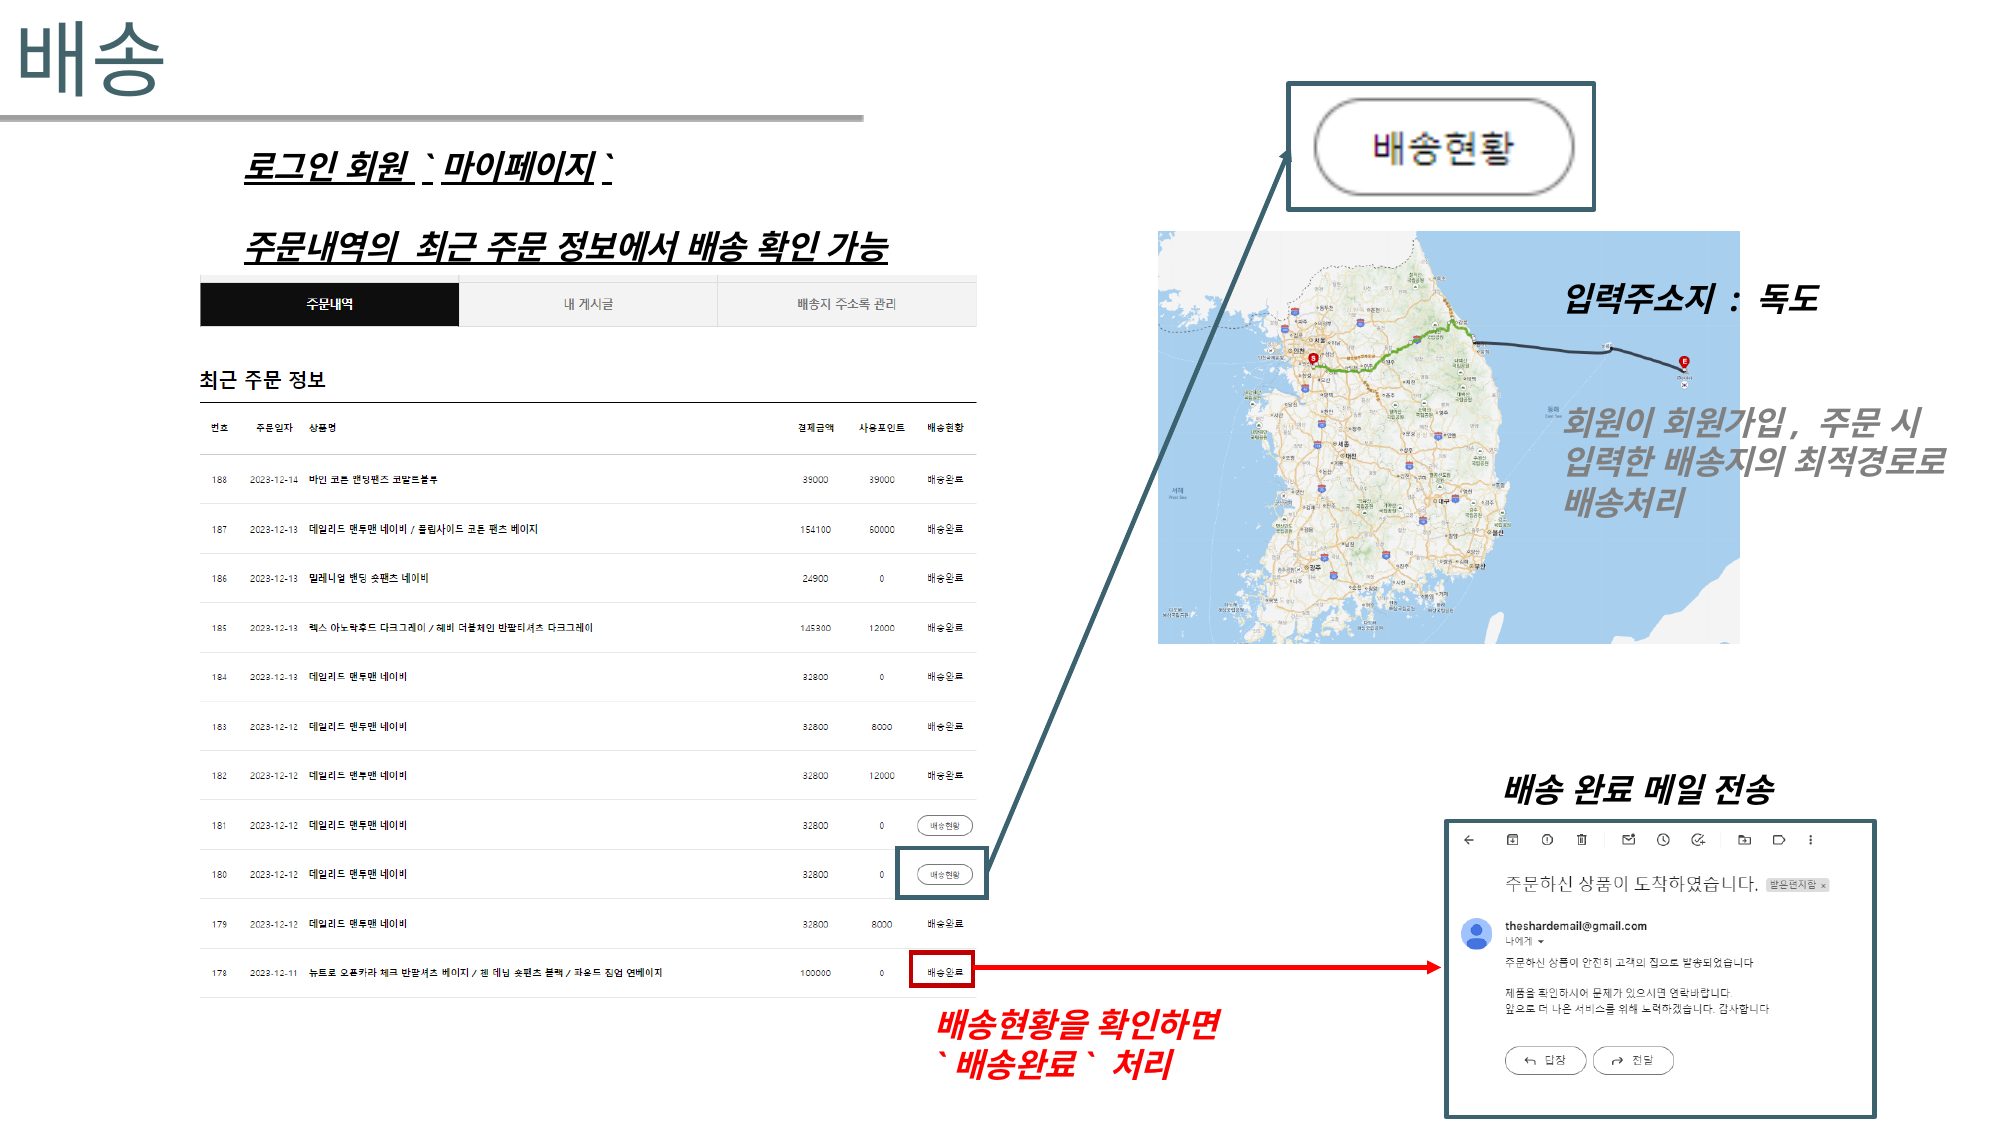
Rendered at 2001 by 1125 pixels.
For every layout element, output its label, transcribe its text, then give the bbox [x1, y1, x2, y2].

text_box 로그인 회원 `마이페이지` 주문내역의 최근 주문 정보에서 배송 확인 가능 [228, 139, 903, 274]
text_box 입력주소지 : 독도 [1740, 271, 1851, 326]
text_box 배송 완료 메일 전송 [1486, 762, 1827, 817]
picture [1291, 231, 1740, 644]
text_box 배송현황을 확인하면 `배송완료` 처리 [919, 996, 1243, 1091]
picture [1448, 823, 1873, 1115]
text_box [0, 115, 864, 122]
picture [189, 275, 1000, 1010]
text_box 배송 [0, 0, 1000, 115]
picture [1290, 85, 1592, 208]
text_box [986, 146, 1291, 873]
text_box 회원이 회원가입, 주문 시 입력한 배송지의 최적경로로 배송처리 [1740, 394, 2000, 529]
